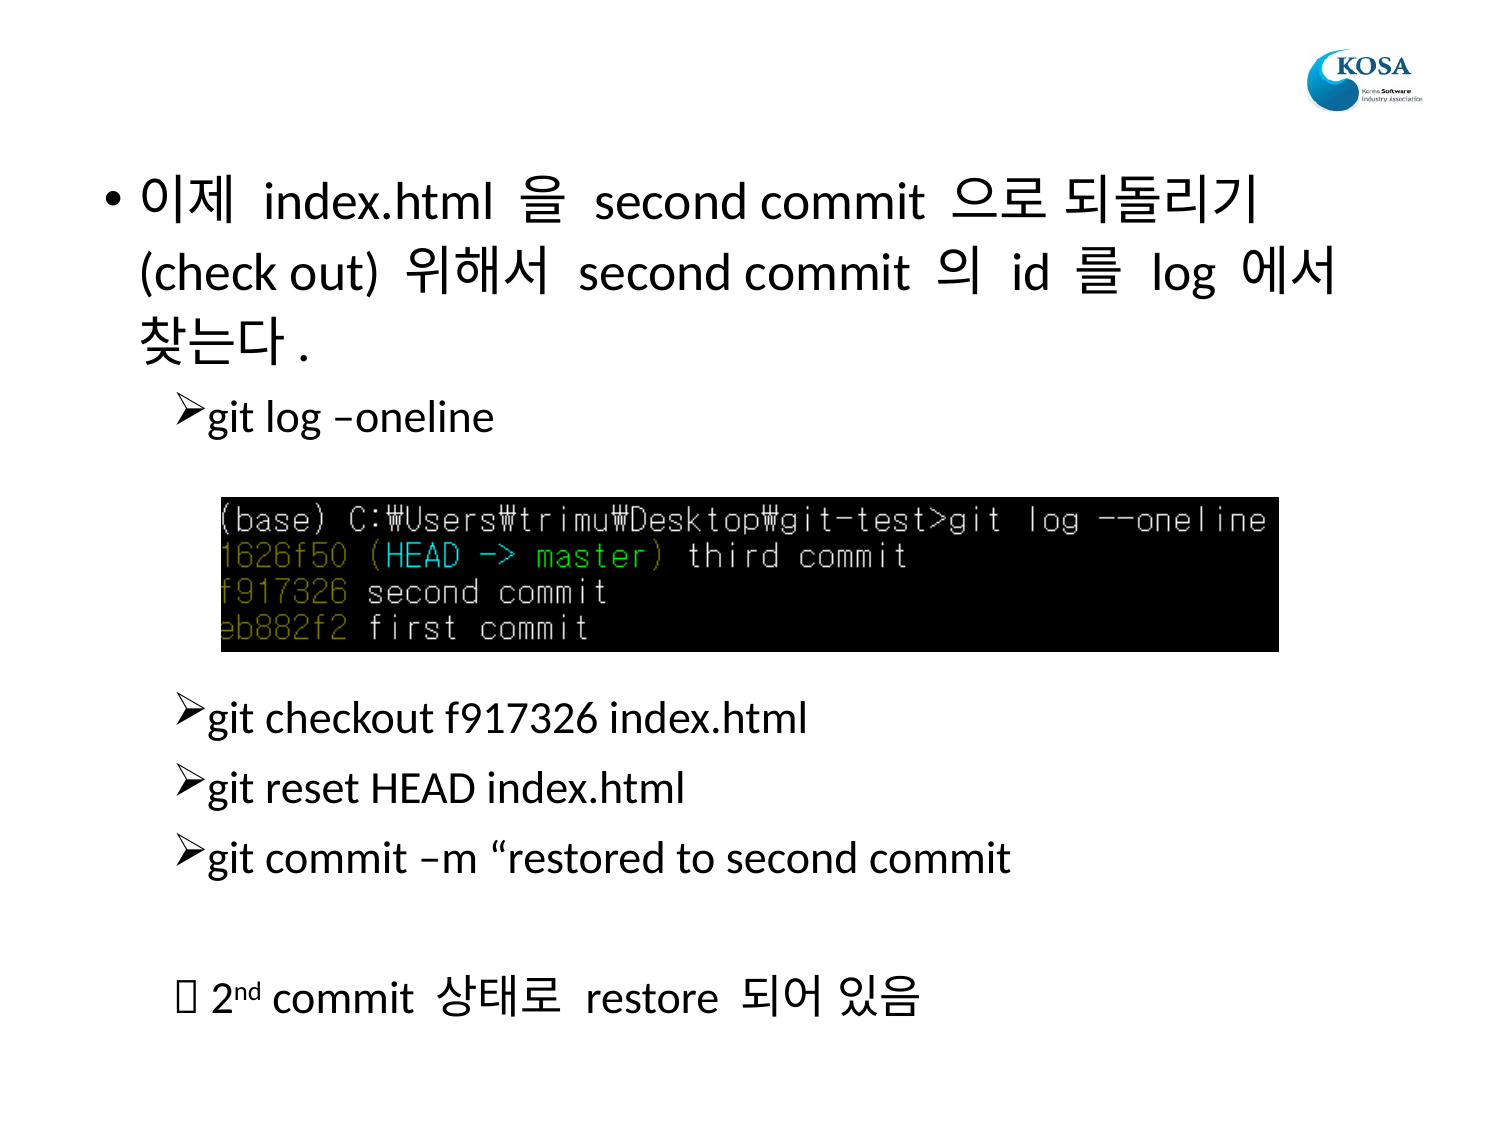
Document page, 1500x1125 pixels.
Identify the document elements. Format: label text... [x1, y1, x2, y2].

picture [221, 497, 1279, 652]
picture [1306, 48, 1423, 112]
list 이제 index.html 을 second commit 으로 되돌리기 (check out) 위해서 second commit 의 id 를 log 에서 찾는다. git log –oneline git checkout f917326 index.html git reset HEAD index.html git commit –m “restored to second commit  2nd commit 상태로 restore 되어 있음 [88, 152, 1383, 1033]
